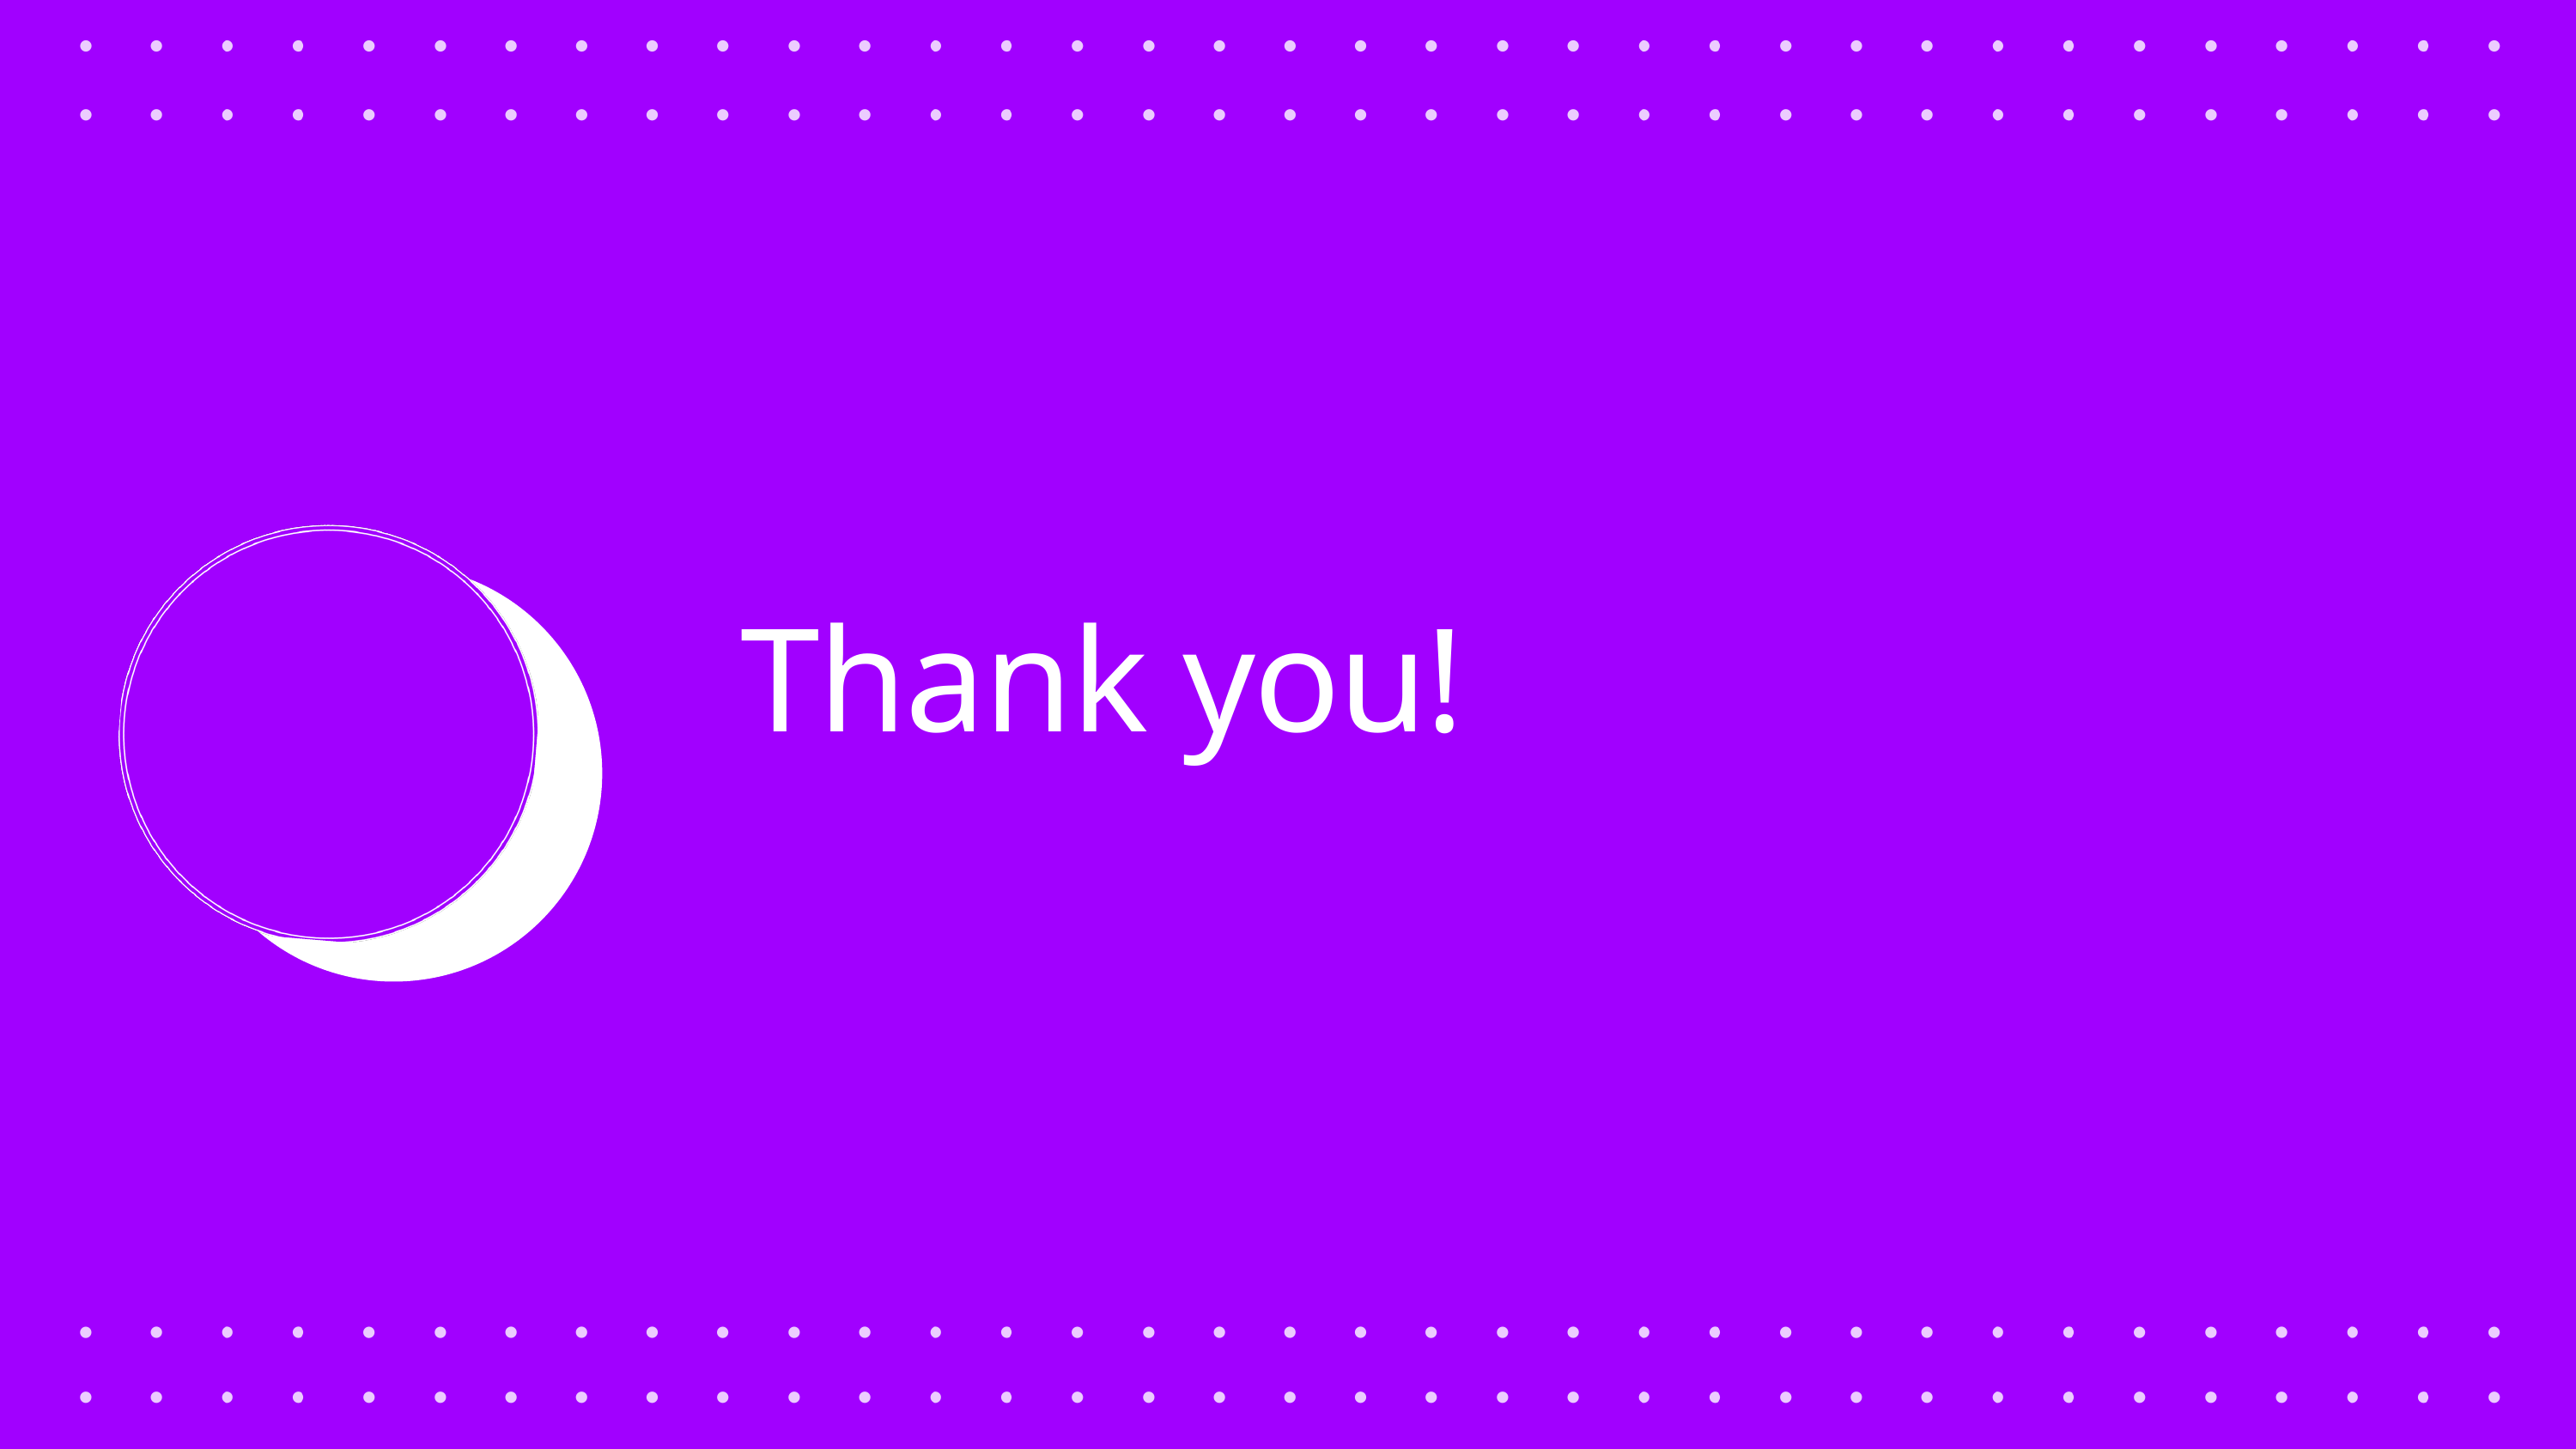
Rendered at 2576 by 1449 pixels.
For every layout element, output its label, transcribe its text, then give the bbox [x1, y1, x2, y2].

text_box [102, 506, 603, 982]
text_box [72, 1322, 2504, 1449]
text_box Thank you! [657, 588, 1465, 761]
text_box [72, 0, 2504, 124]
